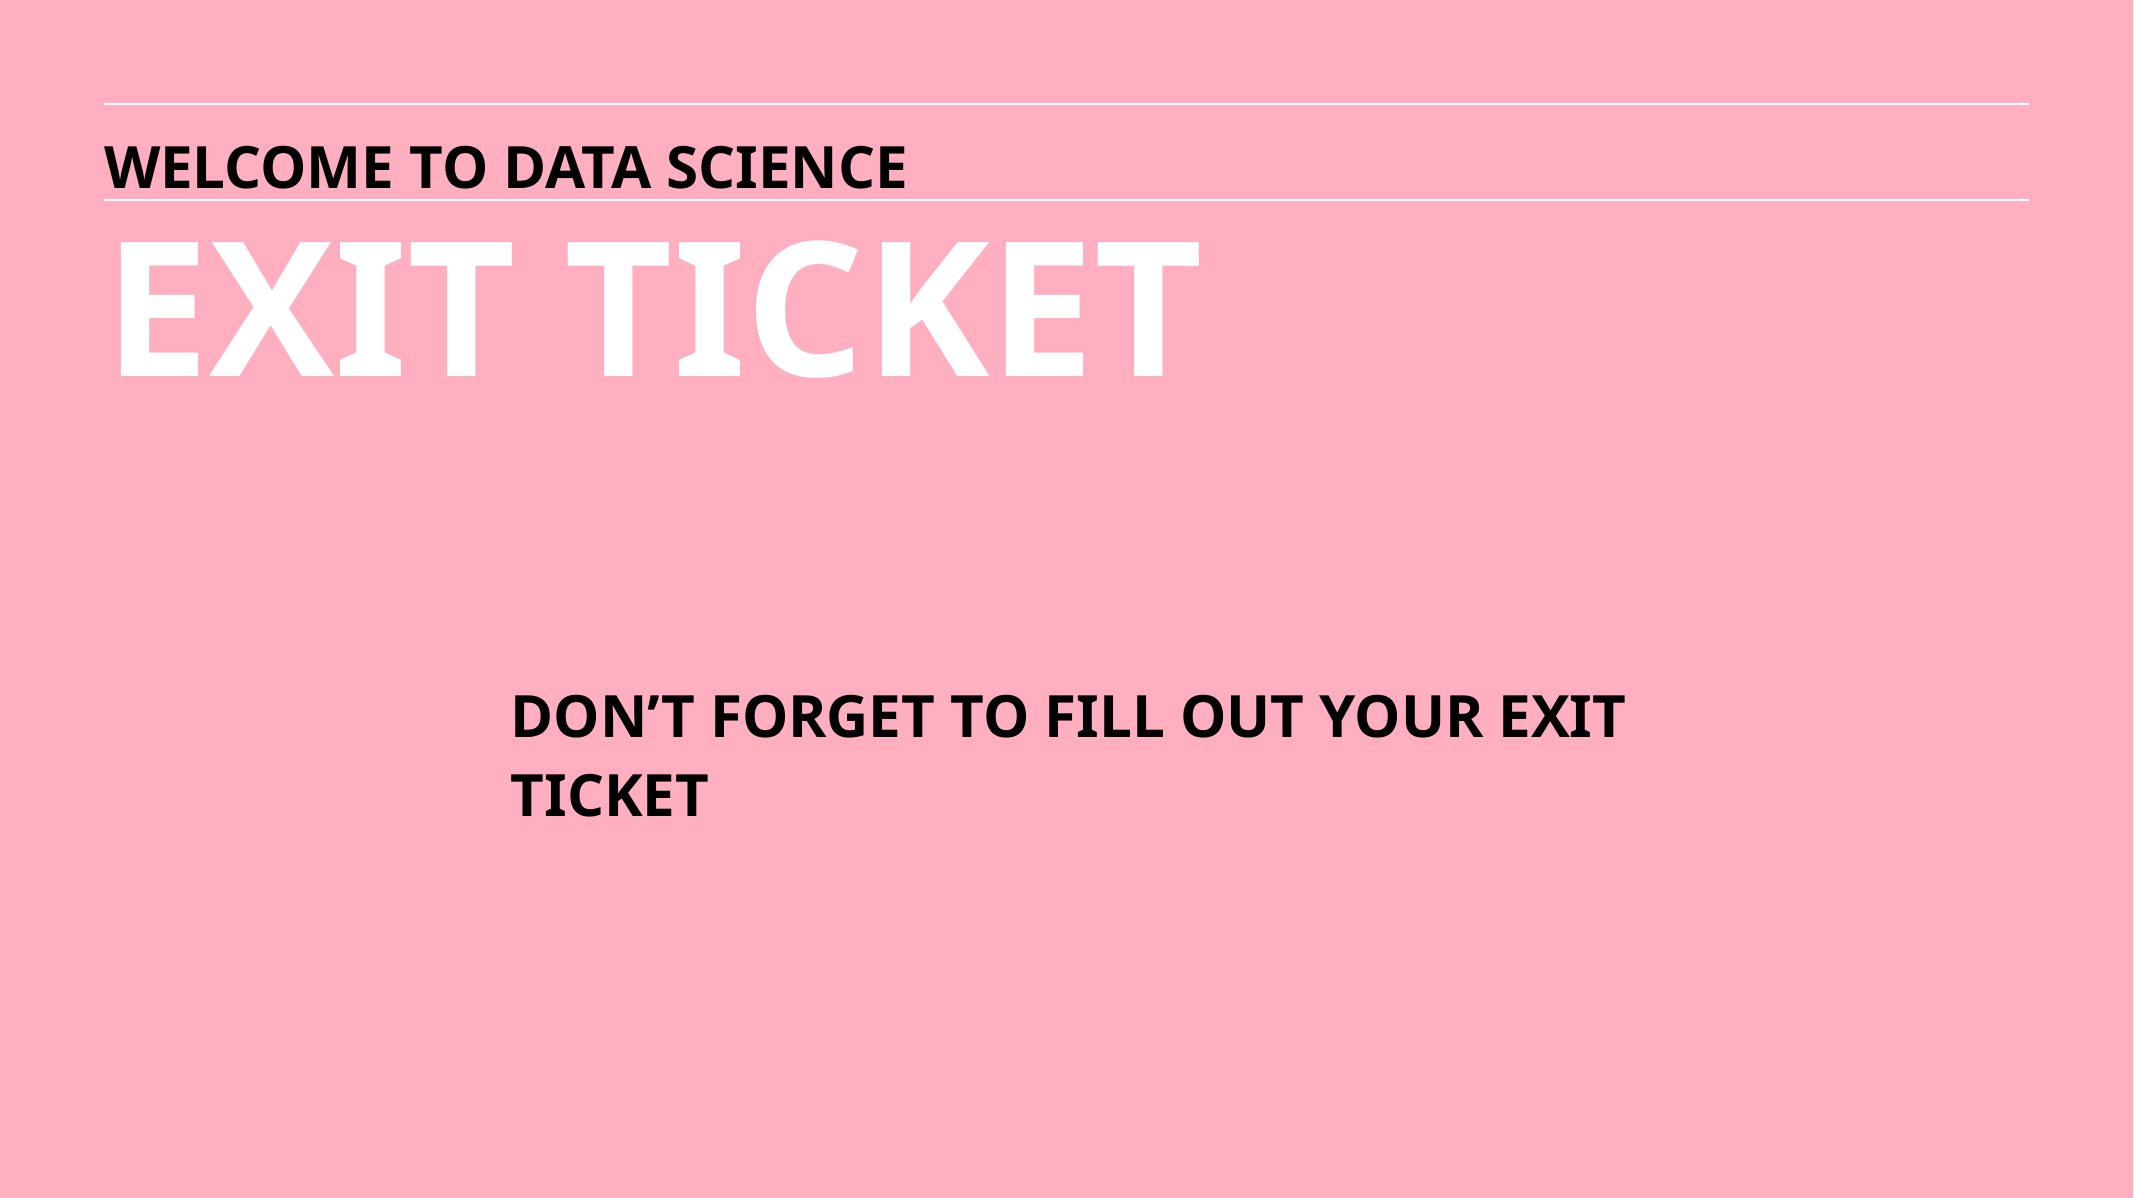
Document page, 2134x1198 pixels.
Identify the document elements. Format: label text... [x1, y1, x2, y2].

text_box EXIT TICKET [104, 241, 2030, 507]
text_box WELCOME TO DATA SCIENCE [104, 120, 1371, 192]
text_box DON’T FORGET TO FILL OUT YOUR EXIT TICKET [510, 669, 1778, 740]
